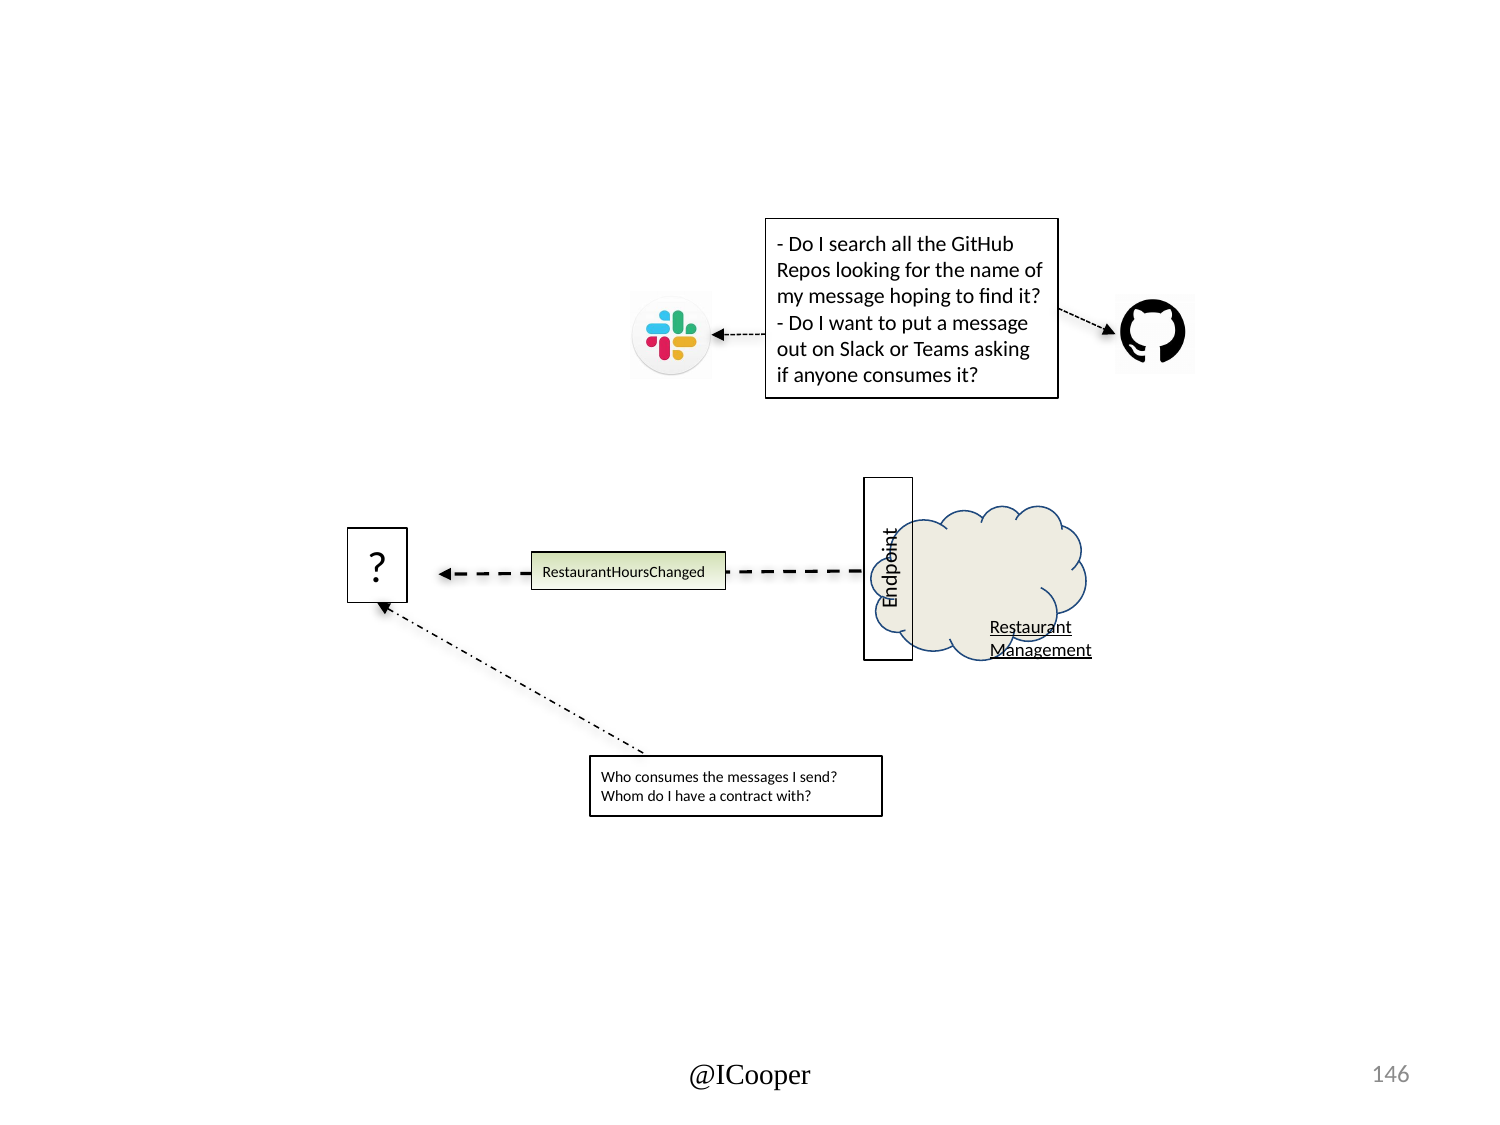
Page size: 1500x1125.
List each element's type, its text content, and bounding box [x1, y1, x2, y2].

text_box - Do I search all the GitHub Repos looking for the name of my message hoping to find it? - Do I want to put a message out on Slack or Teams asking if anyone consumes it? [765, 218, 1059, 399]
text_box Restaurant Management [978, 603, 1126, 671]
text_box Endpoint [863, 477, 913, 660]
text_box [438, 570, 862, 575]
footer @ICooper [512, 1042, 988, 1103]
text_box [913, 506, 1087, 661]
text_box ? [347, 527, 408, 603]
text_box Who consumes the messages I send? Whom do I have a contract with? [589, 755, 883, 816]
text_box RestaurantHoursChanged [531, 582, 726, 590]
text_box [1057, 309, 1116, 335]
picture [630, 290, 712, 379]
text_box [376, 603, 644, 754]
slide_number 146 [1074, 1042, 1425, 1103]
text_box RestaurantHoursChanged [531, 551, 726, 569]
picture [1115, 294, 1196, 375]
